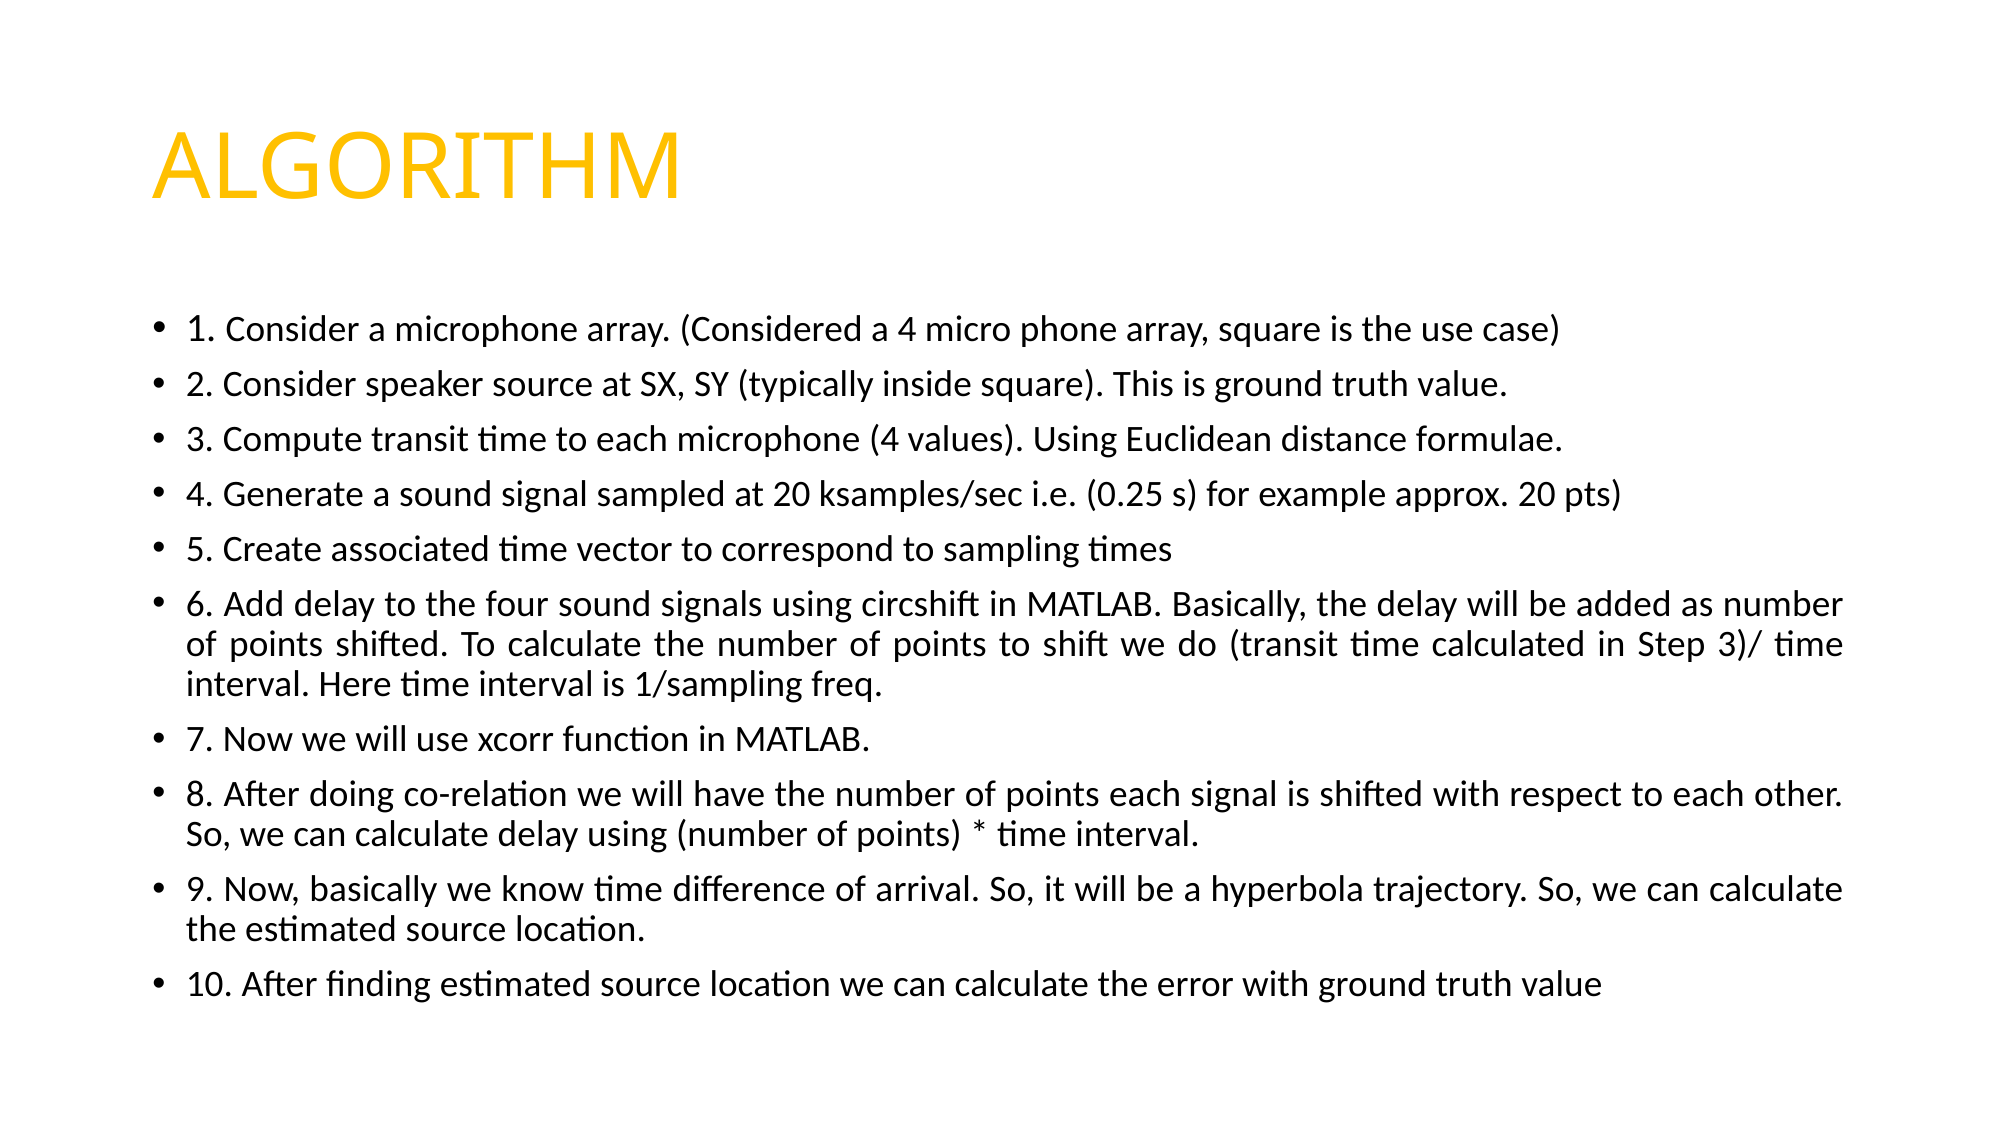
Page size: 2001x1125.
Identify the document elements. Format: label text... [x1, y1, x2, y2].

list 1. Consider a microphone array. (Considered a 4 micro phone array, square is the use case) 2. Consider speaker source at SX, SY (typically inside square). This is ground truth value. 3. Compute transit time to each microphone (4 values). Using Euclidean distance formulae. 4. Generate a sound signal sampled at 20 ksamples/sec i.e. (0.25 s) for example approx. 20 pts) 5. Create associated time vector to correspond to sampling times 6. Add delay to the four sound signals using circshift in MATLAB. Basically, the delay will be added as number of points shifted. To calculate the number of points to shift we do (transit time calculated in Step 3)/ time interval. Here time interval is 1/sampling freq. 7. Now we will use xcorr function in MATLAB. 8. After doing co-relation we will have the number of points each signal is shifted with respect to each other. So, we can calculate delay using (number of points) * time interval. 9. Now, basically we know time difference of arrival. So, it will be a hyperbola trajectory. So, we can calculate the estimated source location. 10. After finding estimated source location we can calculate the error with ground truth value [137, 299, 1863, 1014]
title ALGORITHM [137, 59, 1863, 278]
